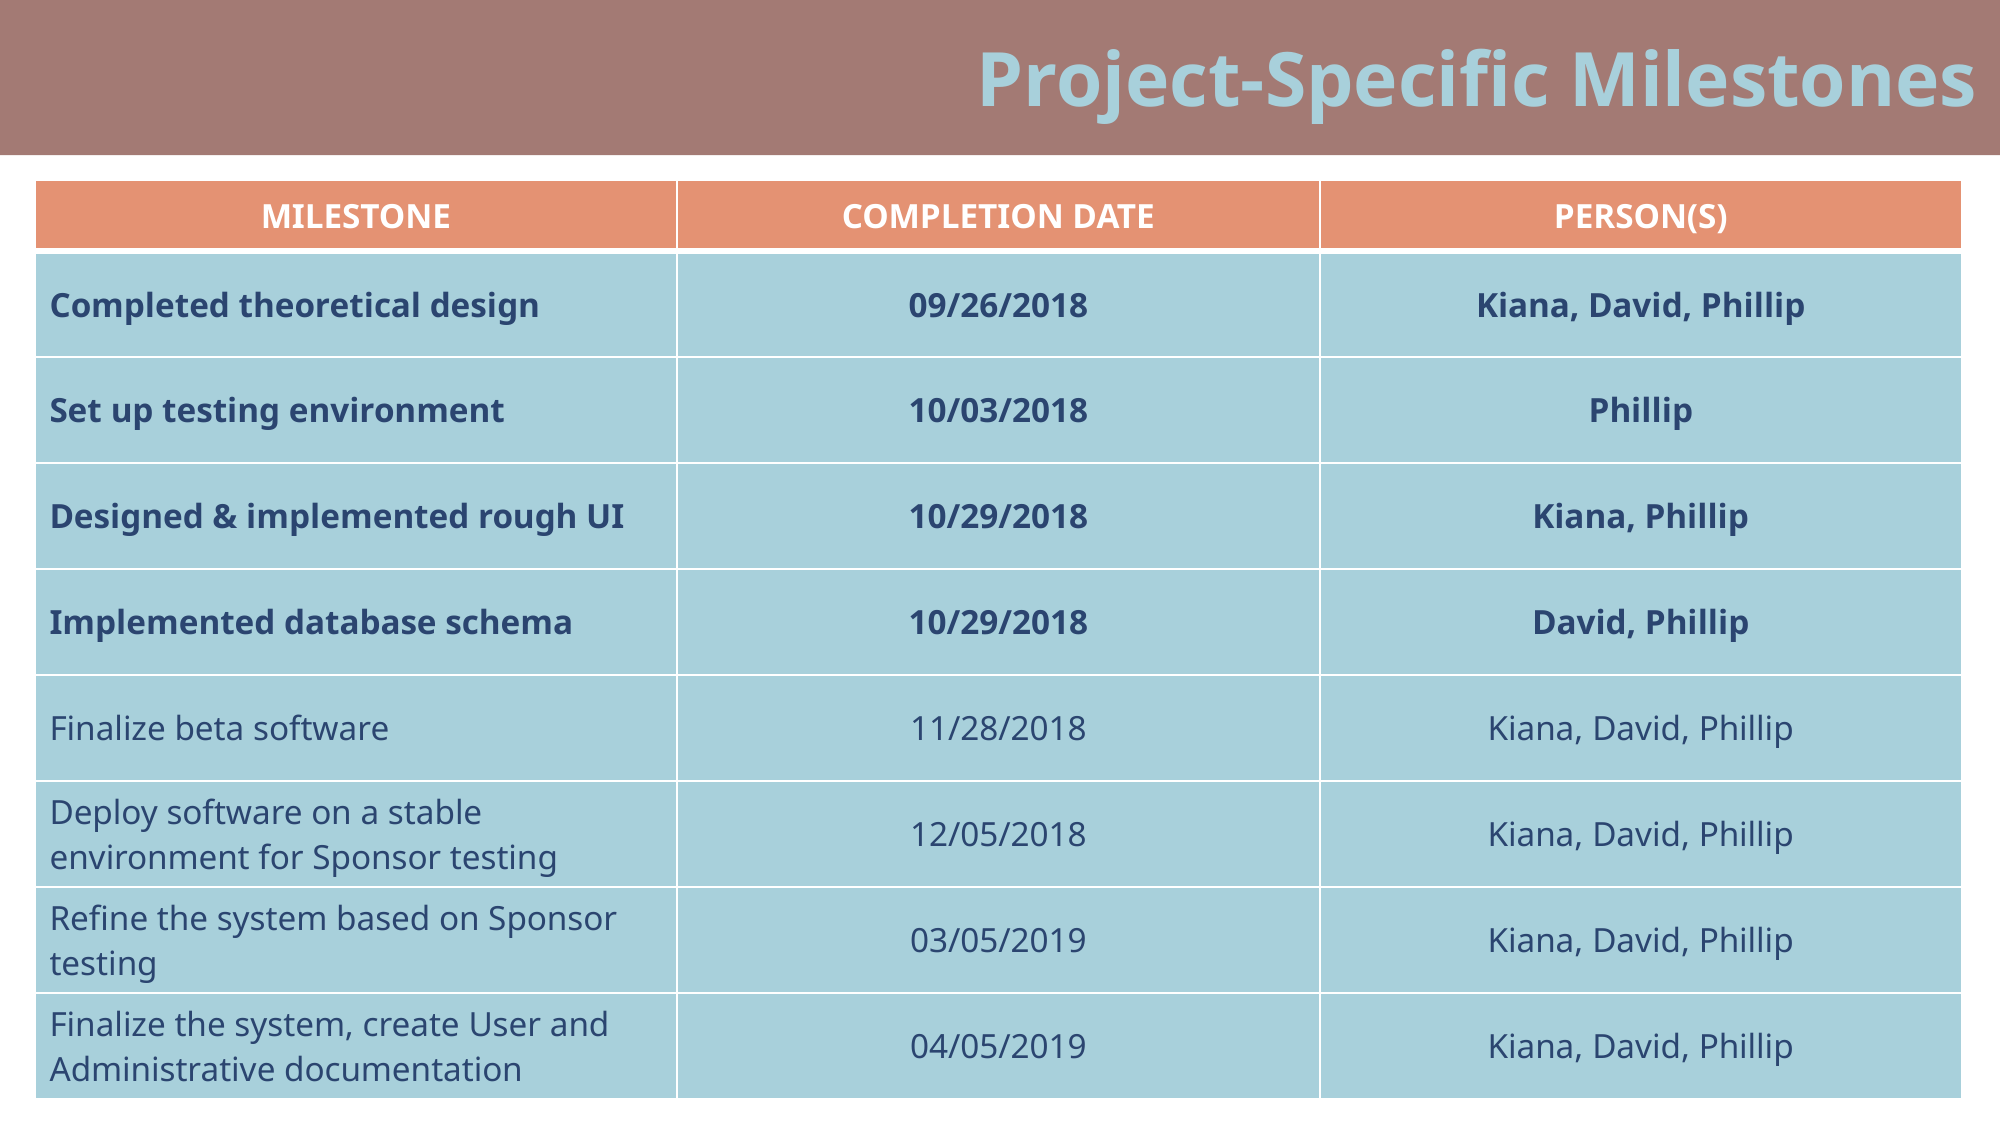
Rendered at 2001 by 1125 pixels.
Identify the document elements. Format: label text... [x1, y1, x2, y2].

table_header PERSON(S) [1321, 181, 1961, 248]
table_header COMPLETION DATE [678, 181, 1319, 248]
text_box [0, 0, 2000, 156]
table_cell Finalize beta software [36, 676, 676, 780]
table_cell 09/26/2018 [678, 254, 1319, 356]
table_cell Finalize the system, create User and Administrative documentation [36, 994, 676, 1098]
table_cell David, Phillip [1321, 570, 1961, 674]
table_cell Designed & implemented rough UI [36, 464, 676, 568]
text_box Project-Specific Milestones [954, 23, 2000, 129]
table_cell Implemented database schema [36, 570, 676, 674]
table_cell Refine the system based on Sponsor testing [36, 888, 676, 992]
table_cell Kiana, David, Phillip [1321, 676, 1961, 780]
table_cell Kiana, David, Phillip [1321, 994, 1961, 1098]
table_cell Set up testing environment [36, 358, 676, 462]
table_cell Phillip [1321, 358, 1961, 462]
table_cell Kiana, David, Phillip [1321, 782, 1961, 886]
table_cell Completed theoretical design [36, 254, 676, 356]
table_cell Kiana, David, Phillip [1321, 888, 1961, 992]
table_cell Kiana, David, Phillip [1321, 254, 1961, 356]
table_cell 03/05/2019 [678, 888, 1319, 992]
table_cell Deploy software on a stable environment for Sponsor testing [36, 782, 676, 886]
table_header MILESTONE [36, 181, 676, 248]
table_cell 10/03/2018 [678, 358, 1319, 462]
table_cell 10/29/2018 [678, 570, 1319, 674]
table_cell 12/05/2018 [678, 782, 1319, 886]
table_cell 10/29/2018 [678, 464, 1319, 568]
table_cell 04/05/2019 [678, 994, 1319, 1098]
table_cell 11/28/2018 [678, 676, 1319, 780]
table_cell Kiana, Phillip [1321, 464, 1961, 568]
